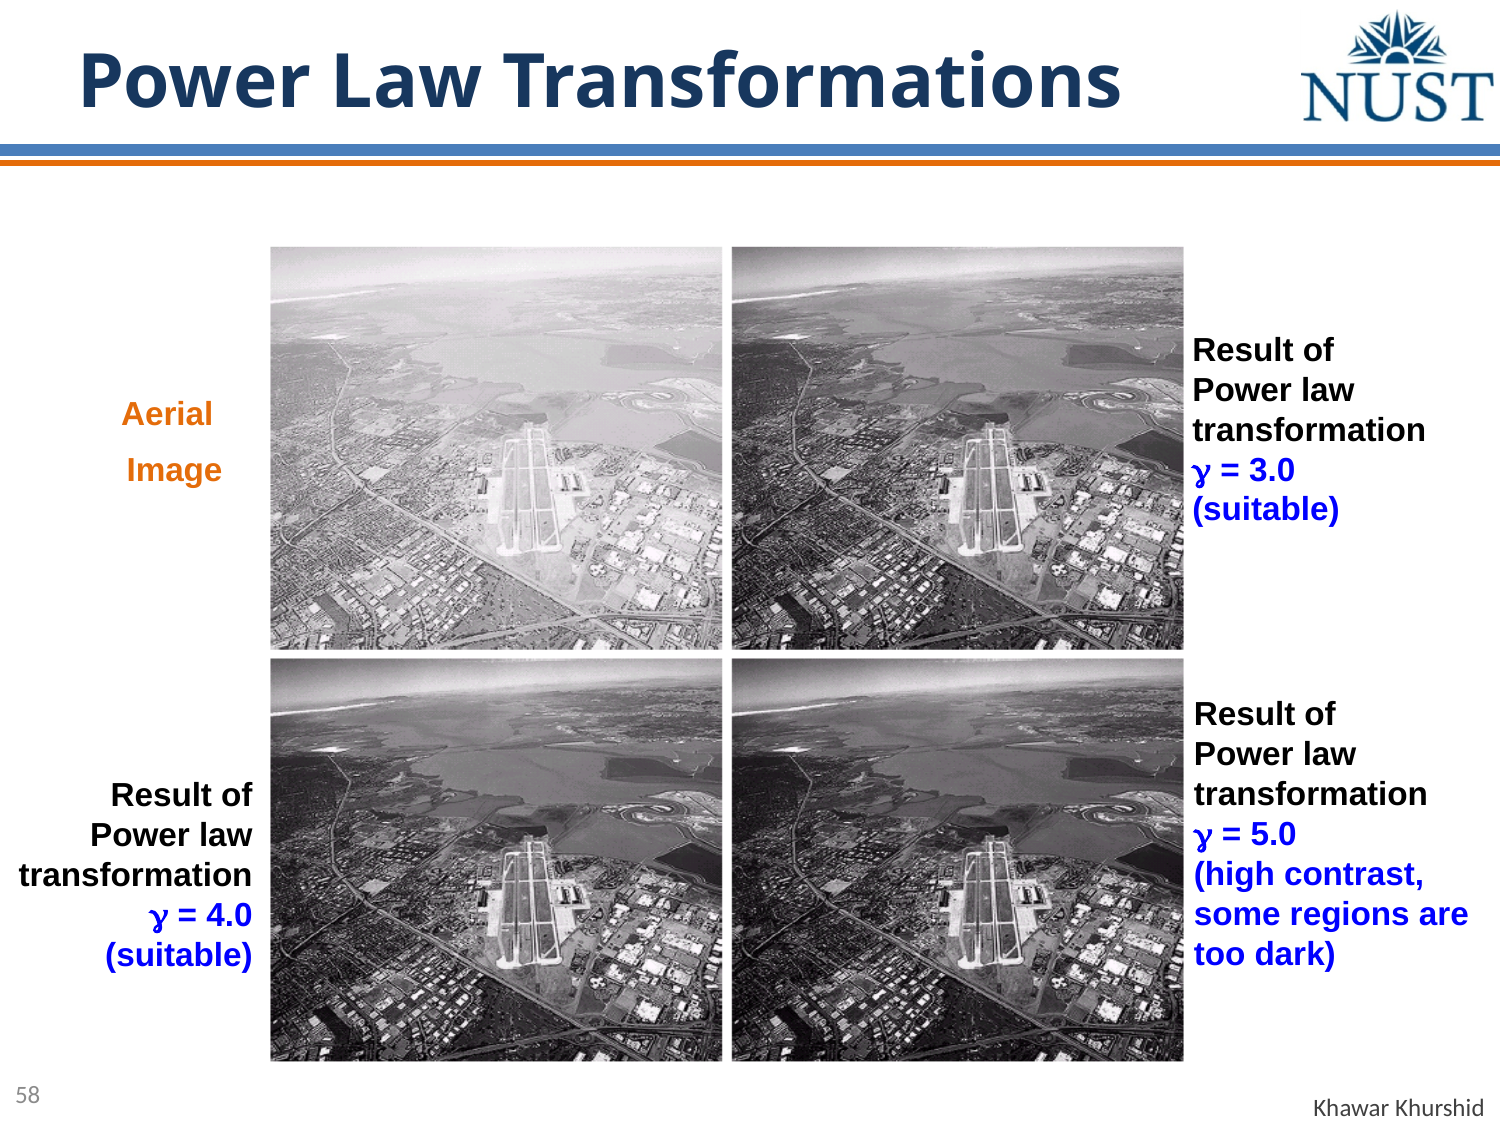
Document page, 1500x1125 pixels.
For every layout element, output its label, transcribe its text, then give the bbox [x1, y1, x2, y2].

footer Khawar Khurshid [1224, 1087, 1500, 1125]
picture [1299, 9, 1494, 123]
text_box Result of Power law transformation g = 5.0 (high contrast, some regions are too dark) [1200, 684, 1500, 980]
text_box Result of Power law transformation g = 3.0 (suitable) [1200, 320, 1500, 535]
text_box Power Law Transformations [62, 24, 1275, 138]
text_box Result of Power law transformation g = 4.0 (suitable) [0, 765, 257, 980]
text_box Aerial Image [59, 384, 238, 496]
picture [262, 237, 1196, 1069]
slide_number 58 [0, 1063, 350, 1124]
